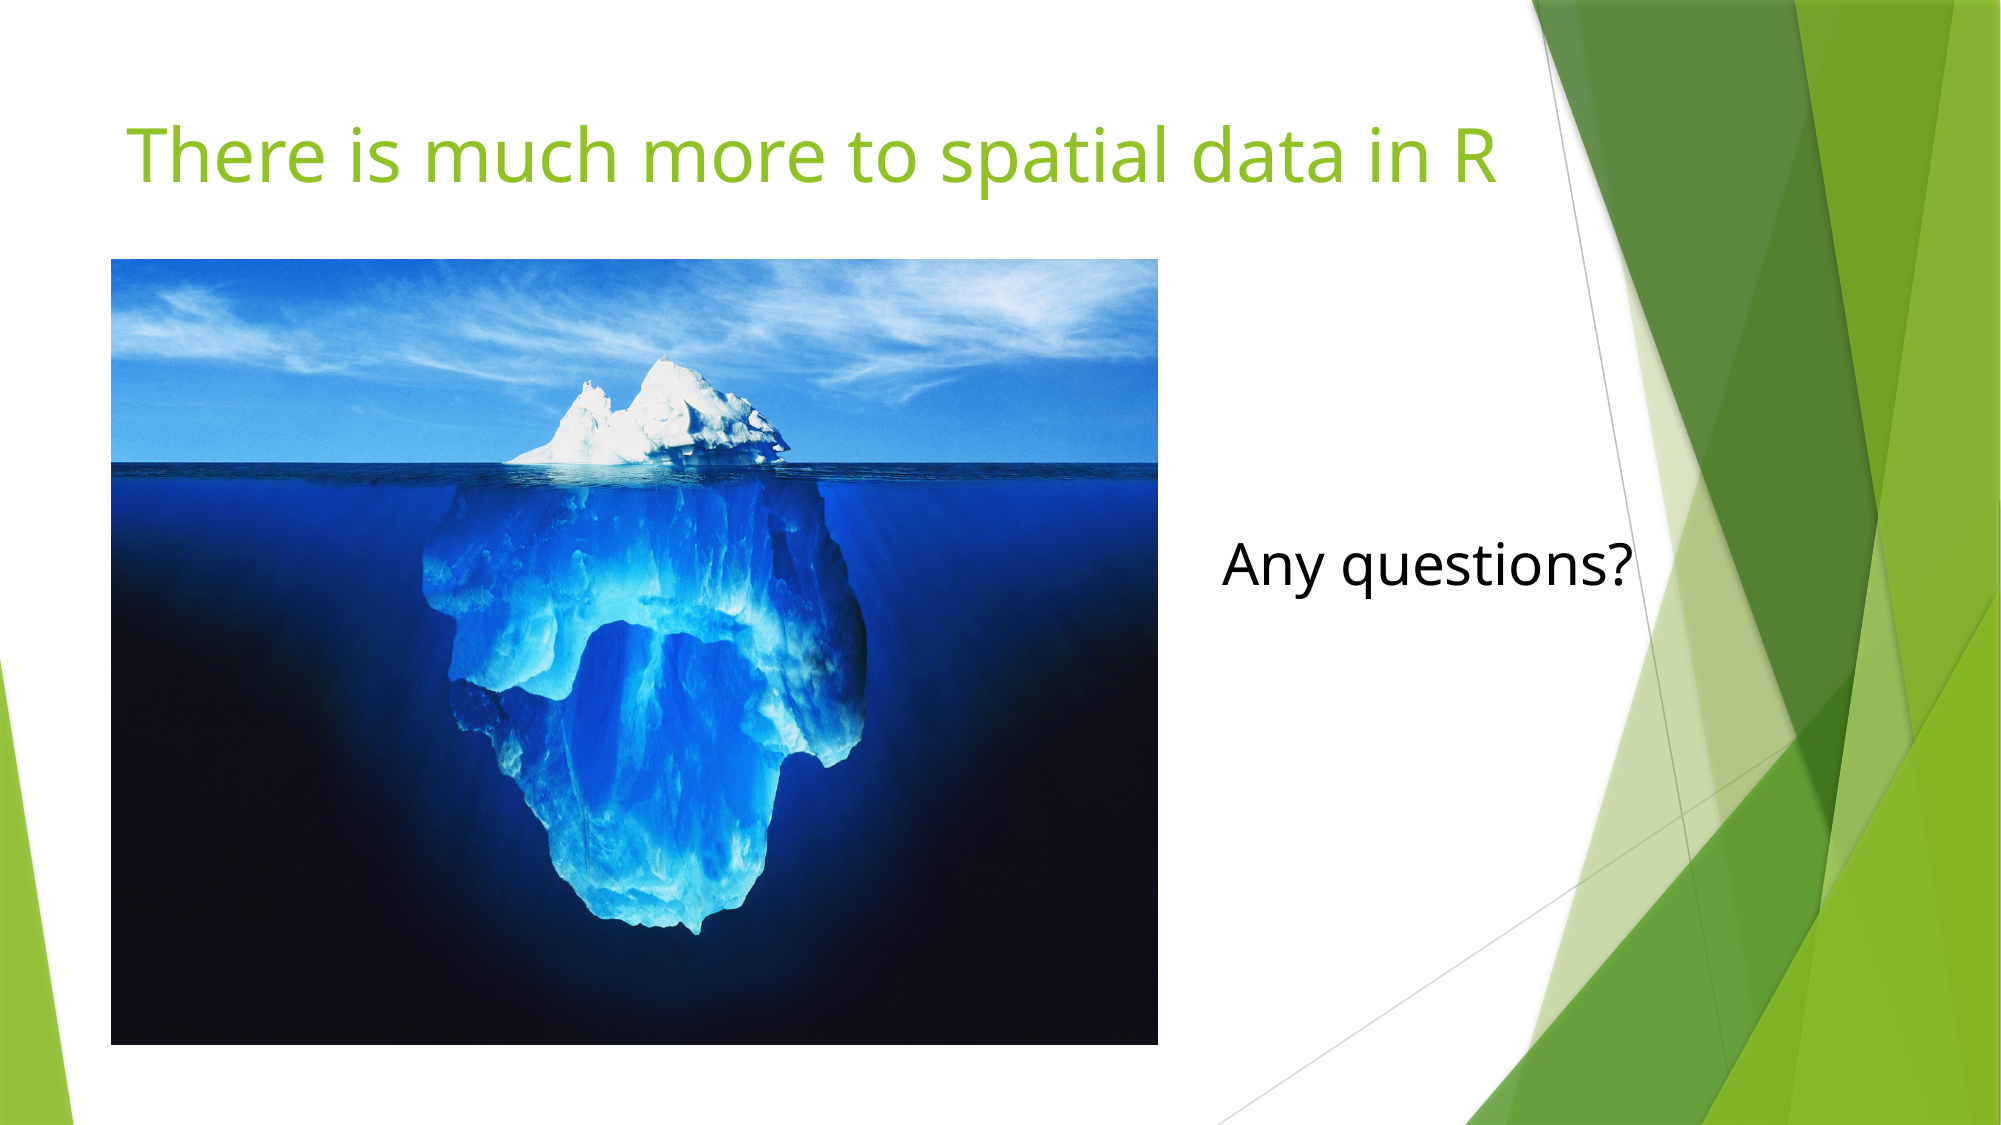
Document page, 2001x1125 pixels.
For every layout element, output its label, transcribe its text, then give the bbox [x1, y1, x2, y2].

text_box Any questions? [1207, 519, 1667, 605]
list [110, 259, 1158, 1045]
title There is much more to spatial data in R [111, 99, 1522, 317]
